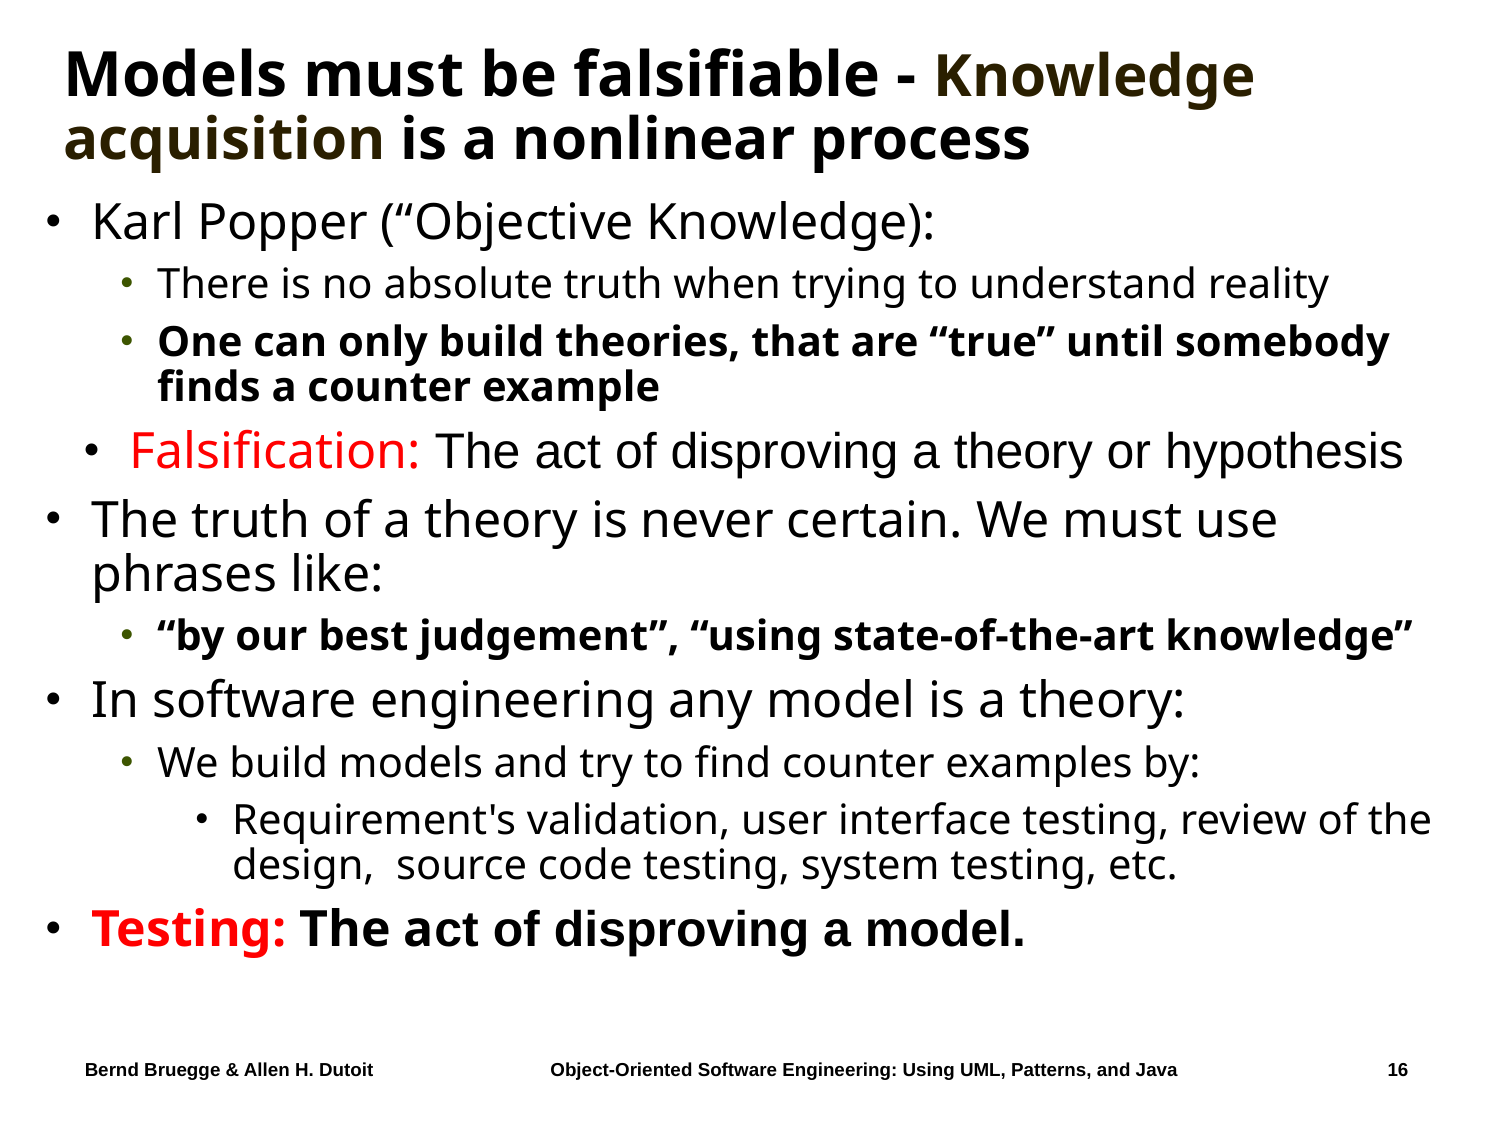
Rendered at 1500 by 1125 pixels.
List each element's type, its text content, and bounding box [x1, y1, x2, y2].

list Karl Popper (“Objective Knowledge): There is no absolute truth when trying to understand reality One can only build theories, that are “true” until somebody finds a counter example Falsification: The act of disproving a theory or hypothesis The truth of a theory is never certain. We must use phrases like: “by our best judgement”, “using state-of-the-art knowledge” In software engineering any model is a theory: We build models and try to find counter examples by: Requirement's validation, user interface testing, review of the design, source code testing, system testing, etc. Testing: The act of disproving a model. [29, 189, 1458, 1067]
title Models must be falsifiable - Knowledge acquisition is a nonlinear process [48, 36, 1441, 179]
